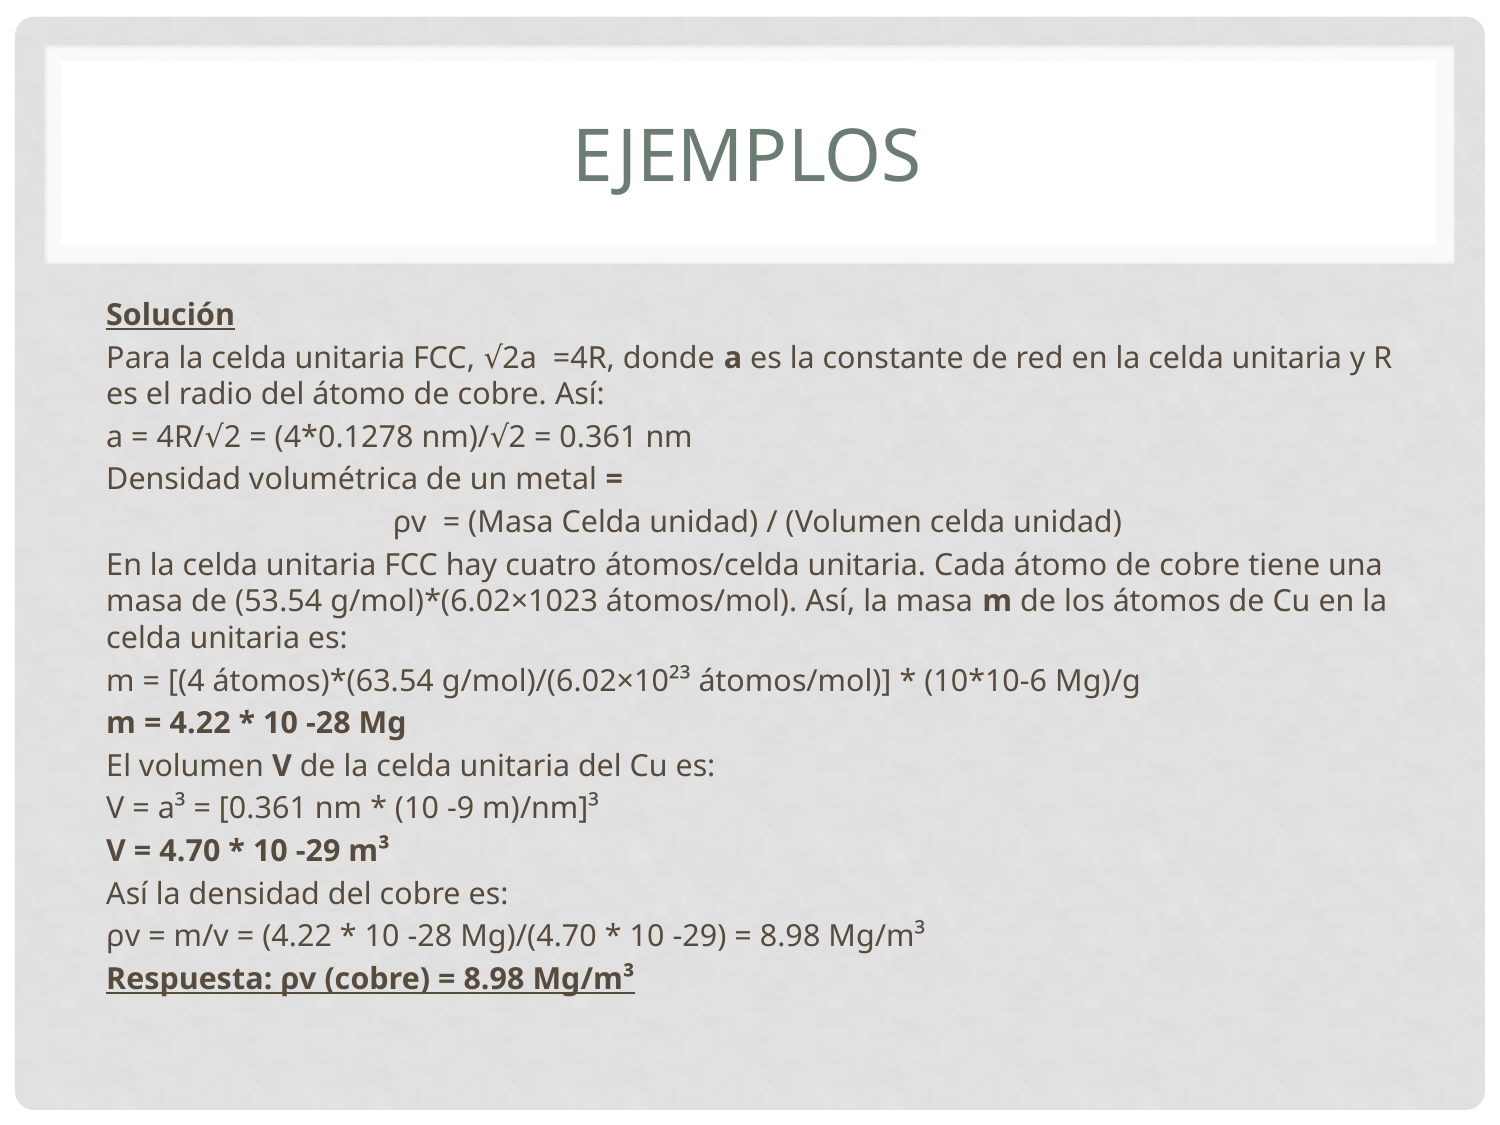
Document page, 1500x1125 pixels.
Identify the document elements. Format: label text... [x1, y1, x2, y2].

title Ejemplos [69, 66, 1425, 238]
list Solución Para la celda unitaria FCC, √2a =4R, donde a es la constante de red en la celda unitaria y R es el radio del átomo de cobre. Así: a = 4R/√2 = (4*0.1278 nm)/√2 = 0.361 nm Densidad volumétrica de un metal = ρv = (Masa Celda unidad) / (Volumen celda unidad) En la celda unitaria FCC hay cuatro átomos/celda unitaria. Cada átomo de cobre tiene una masa de (53.54 g/mol)*(6.02×1023 átomos/mol). Así, la masa m de los átomos de Cu en la celda unitaria es: m = [(4 átomos)*(63.54 g/mol)/(6.02×10²³ átomos/mol)] * (10*10-6 Mg)/g m = 4.22 * 10 -28 Mg El volumen V de la celda unitaria del Cu es: V = a³ = [0.361 nm * (10 -9 m)/nm]³ V = 4.70 * 10 -29 m³ Así la densidad del cobre es: ρv = m/v = (4.22 * 10 -28 Mg)/(4.70 * 10 -29) = 8.98 Mg/m³ Respuesta: ρv (cobre) = 8.98 Mg/m³ [75, 287, 1425, 1005]
